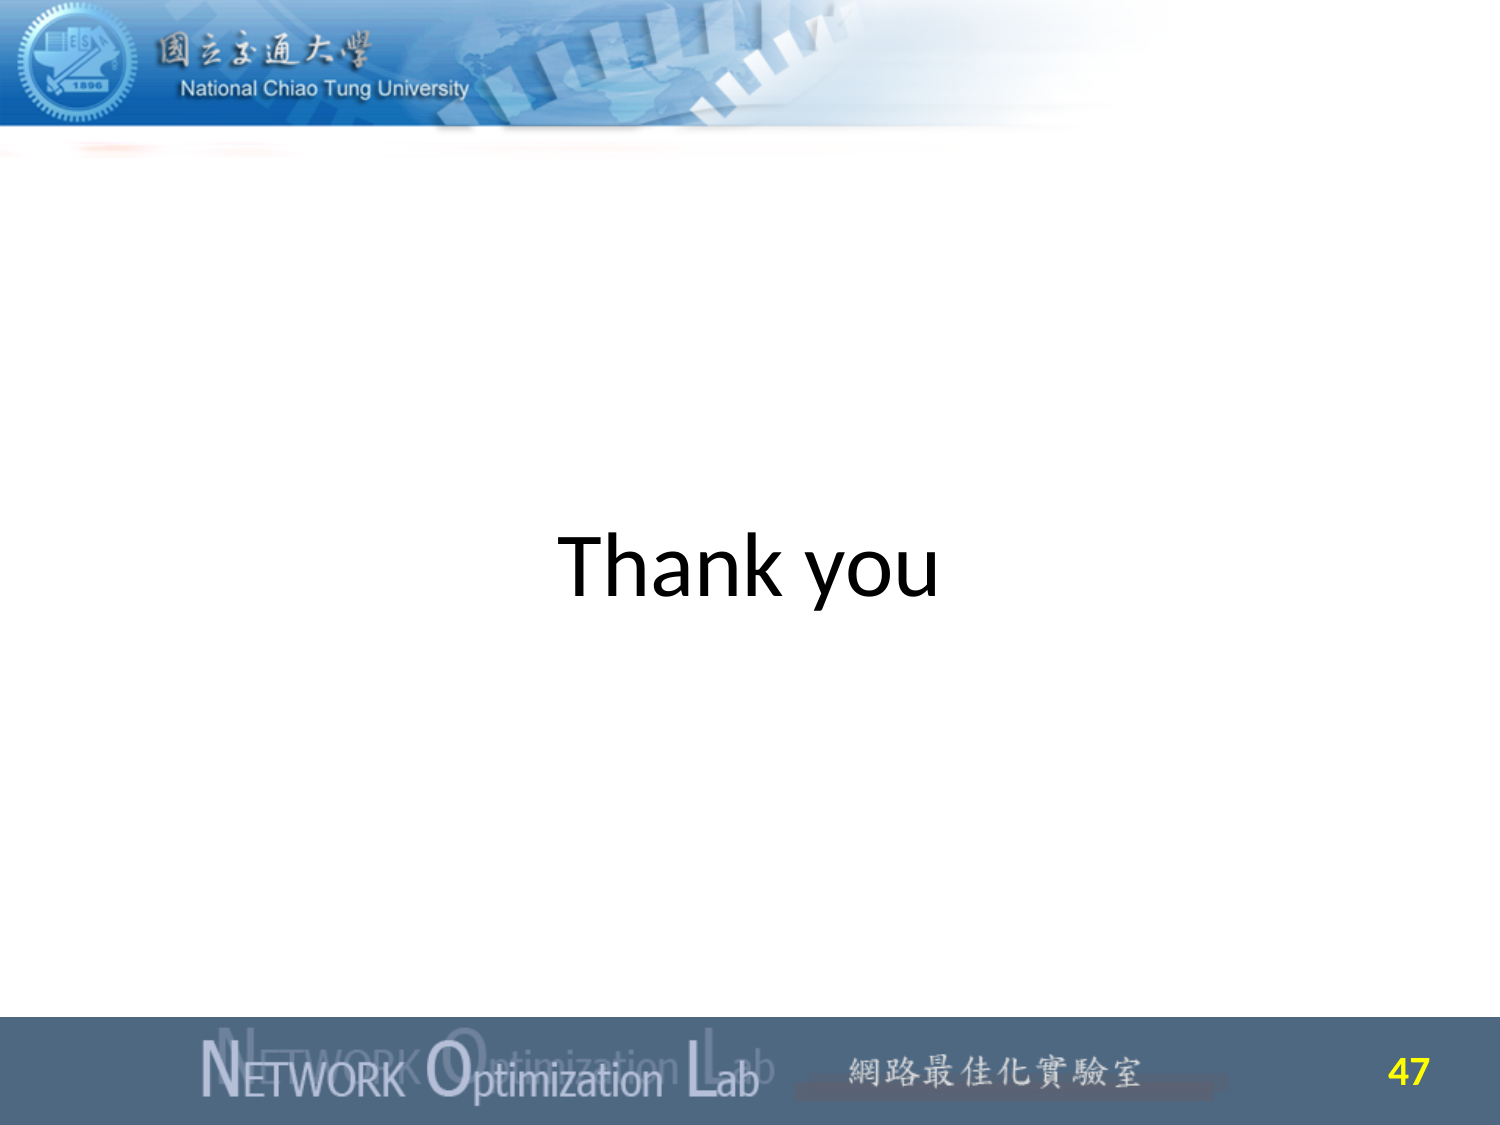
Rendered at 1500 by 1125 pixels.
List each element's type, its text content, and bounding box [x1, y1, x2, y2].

title Thank you [112, 439, 1388, 681]
picture [0, 0, 1500, 1017]
